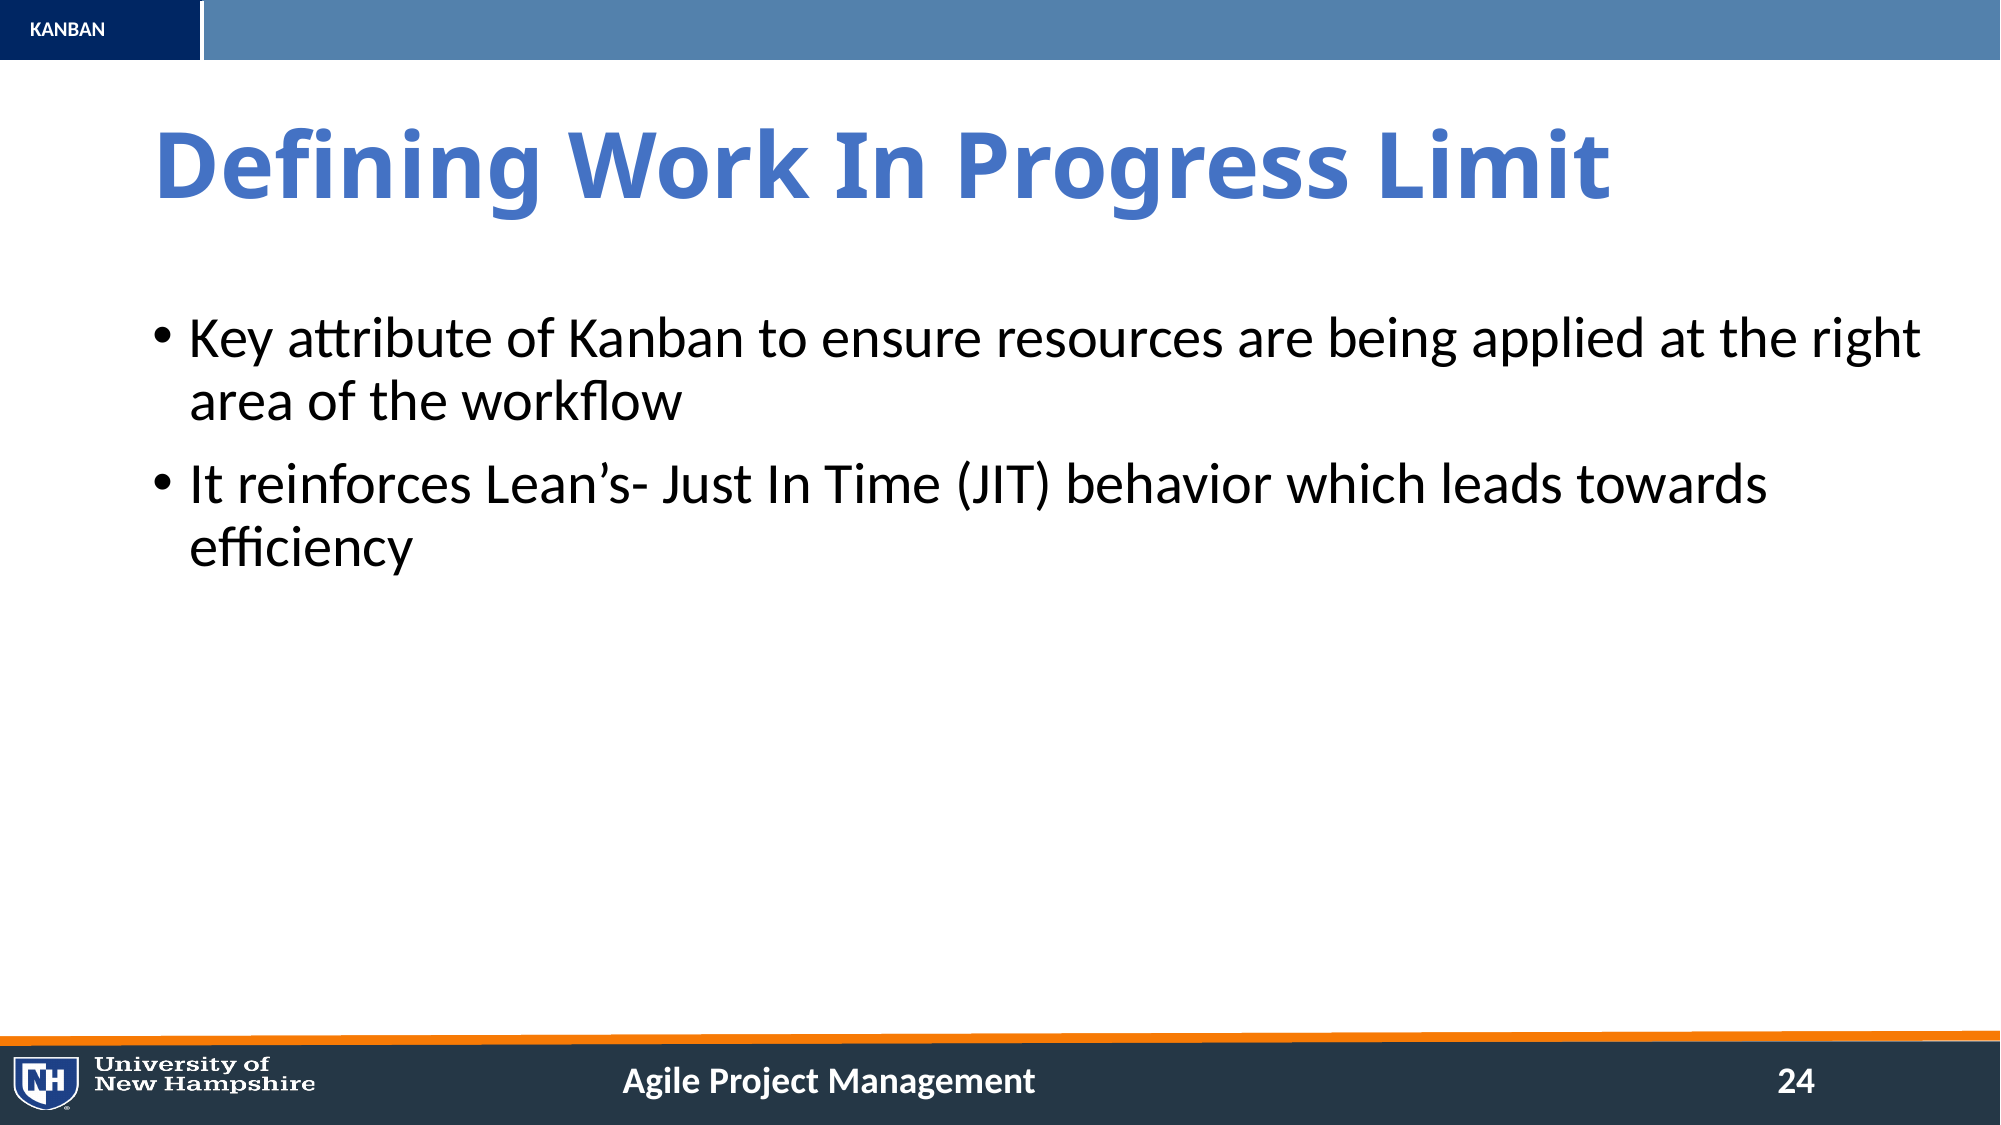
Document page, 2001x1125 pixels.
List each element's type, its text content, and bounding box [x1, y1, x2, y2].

list Key attribute of Kanban to ensure resources are being applied at the right area of the workflow It reinforces Lean’s- Just In Time (JIT) behavior which leads towards efficiency [137, 299, 1950, 1014]
title Defining Work In Progress Limit [137, 59, 1863, 278]
